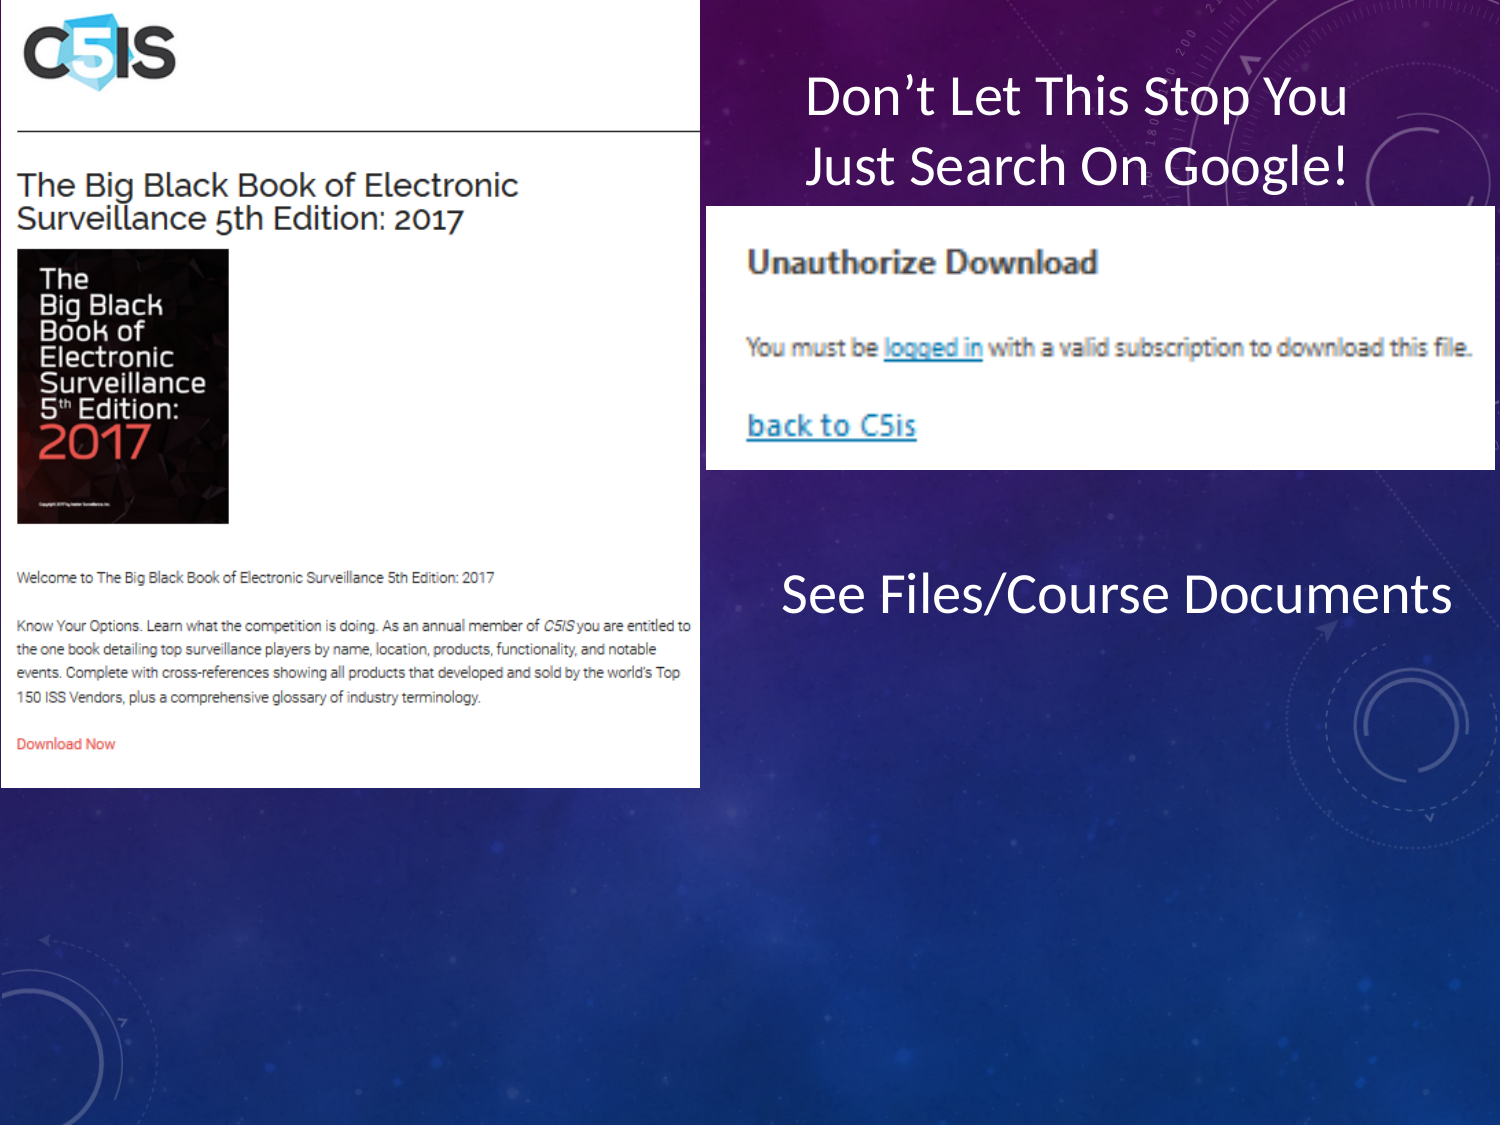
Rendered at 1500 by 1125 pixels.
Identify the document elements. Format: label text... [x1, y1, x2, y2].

text_box Don’t Let This Stop You Just Search On Google! [790, 49, 1366, 205]
text_box See Files/Course Documents [766, 548, 1468, 633]
picture [0, 0, 1500, 1125]
